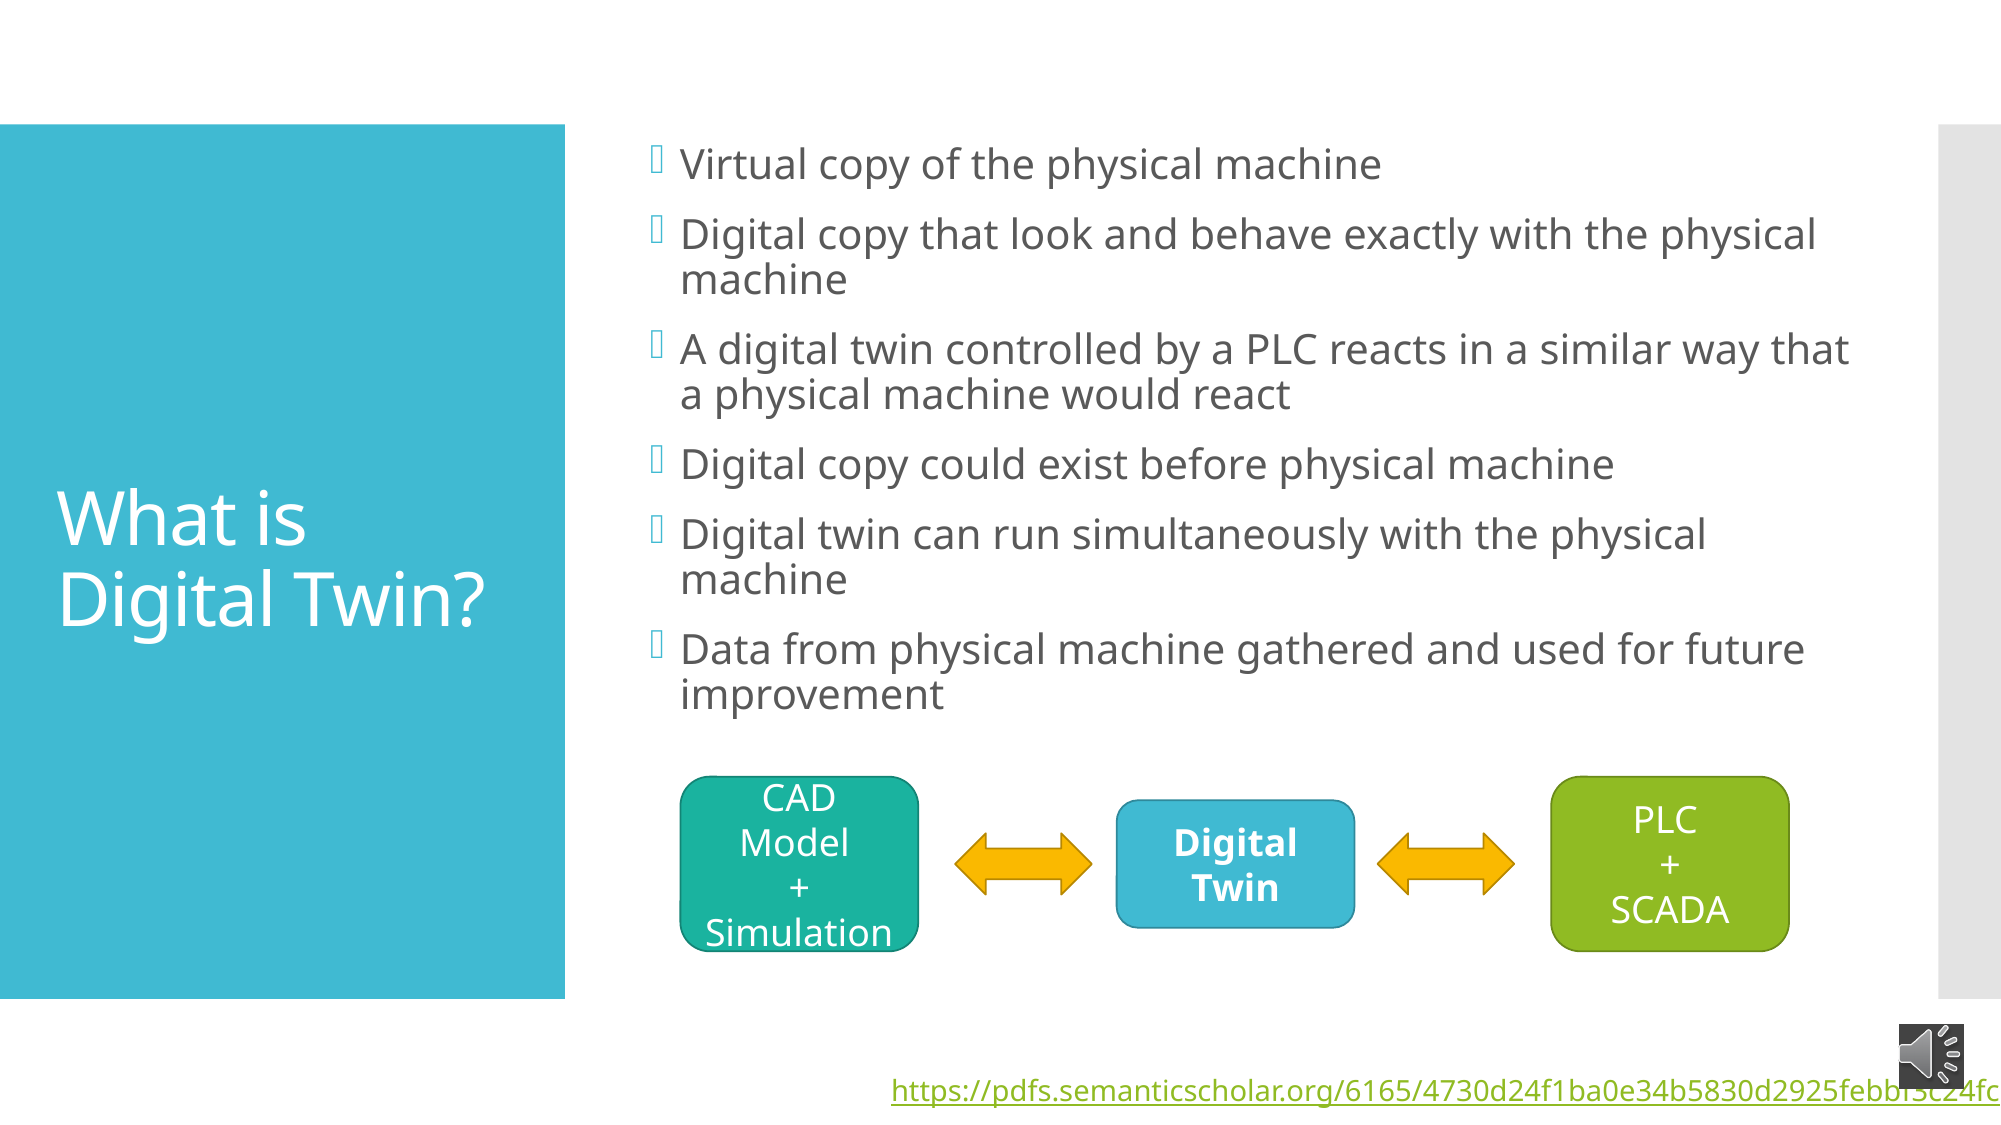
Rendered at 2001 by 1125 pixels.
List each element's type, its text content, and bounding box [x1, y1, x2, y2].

title What is Digital Twin? [41, 184, 525, 940]
text_box https://pdfs.semanticscholar.org/6165/4730d24f1ba0e34b5830d2925febbf3c24fc.pdf [876, 1065, 2000, 1120]
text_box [680, 776, 1790, 952]
list Virtual copy of the physical machine Digital copy that look and behave exactly with the physical machine A digital twin controlled by a PLC reacts in a similar way that a physical machine would react Digital copy could exist before physical machine Digital twin can run simultaneously with the physical machine Data from physical machine gathered and used for future improvement [634, 158, 1866, 704]
picture [1897, 1022, 1965, 1090]
